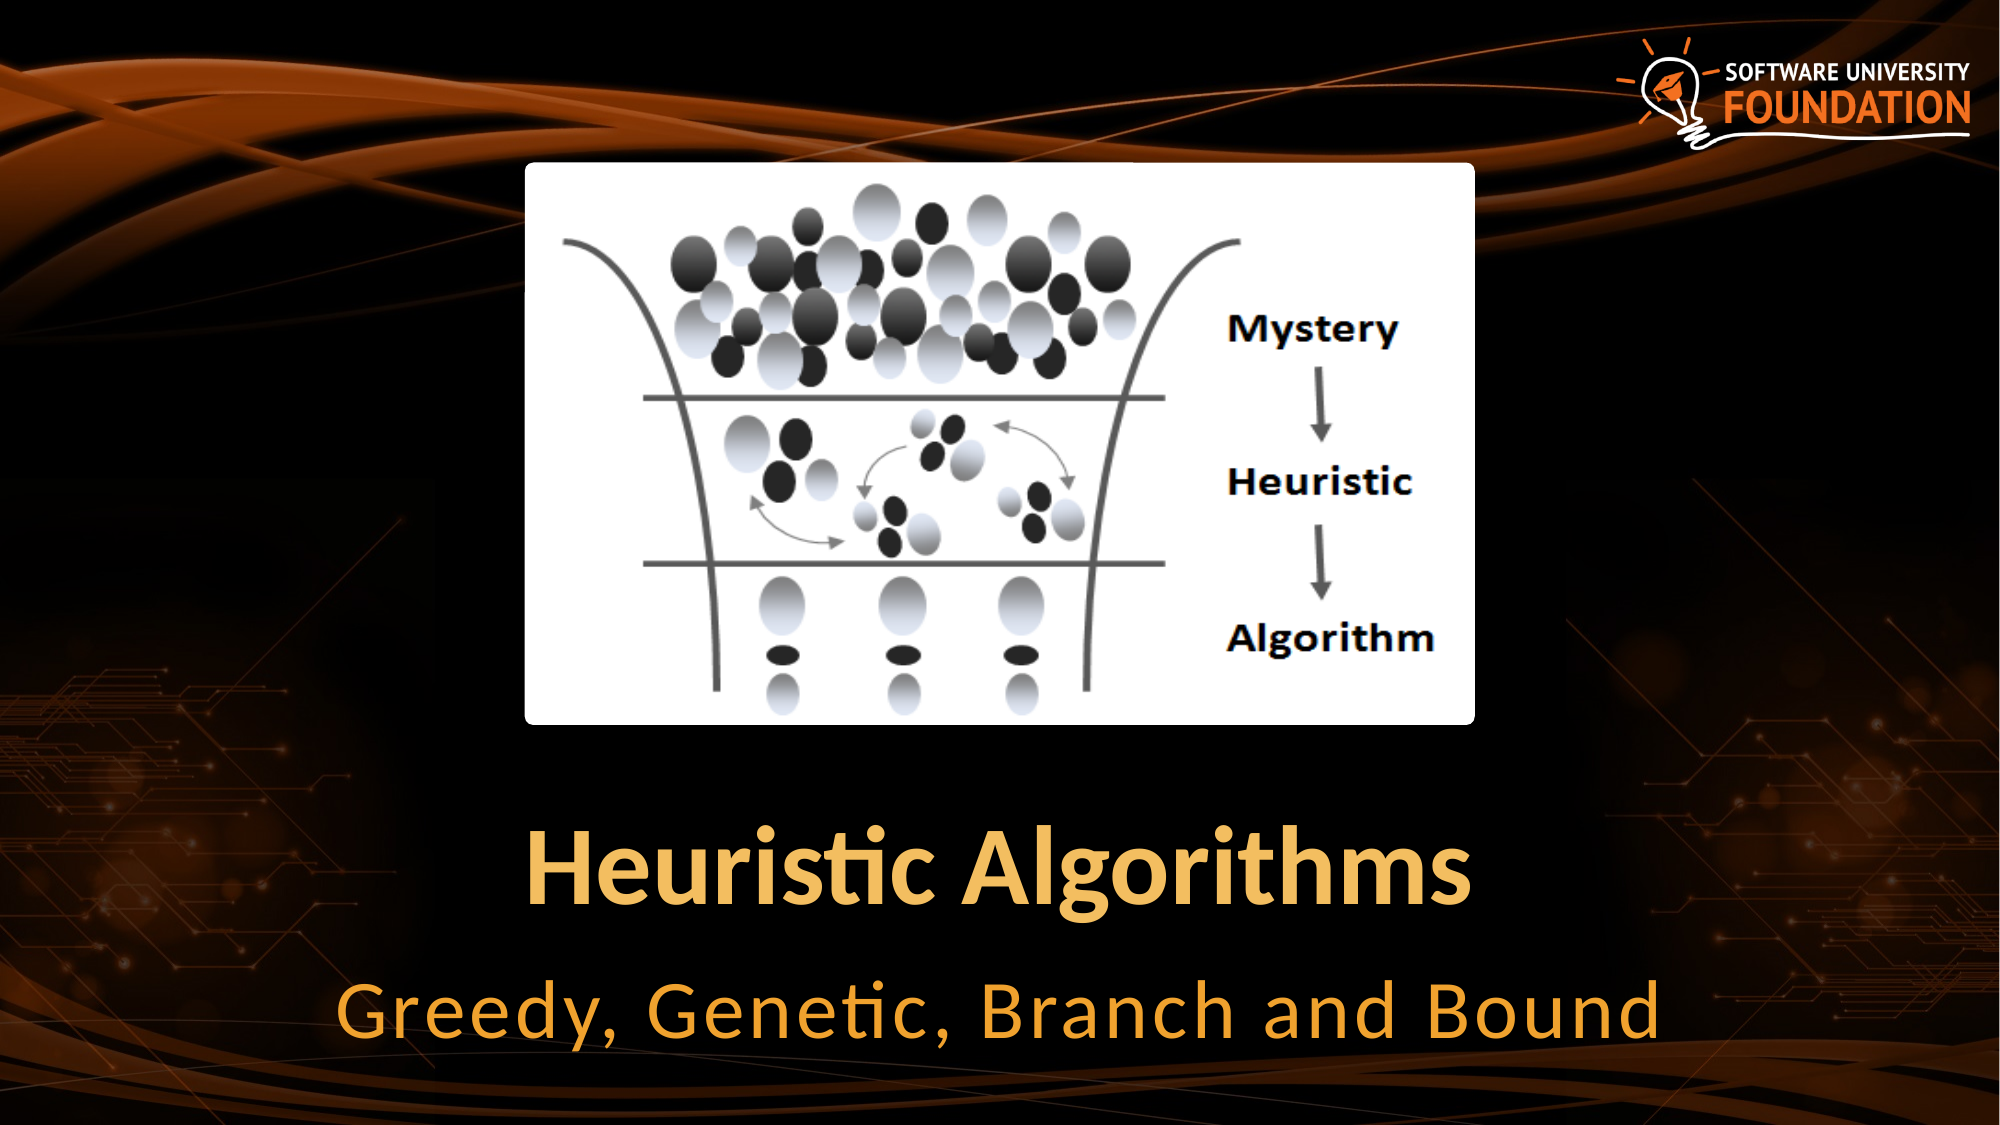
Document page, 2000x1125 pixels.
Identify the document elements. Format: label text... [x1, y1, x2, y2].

title Heuristic Algorithms [149, 800, 1850, 935]
picture [0, 0, 2000, 1125]
subtitle Greedy, Genetic, Branch and Bound [149, 944, 1850, 1062]
